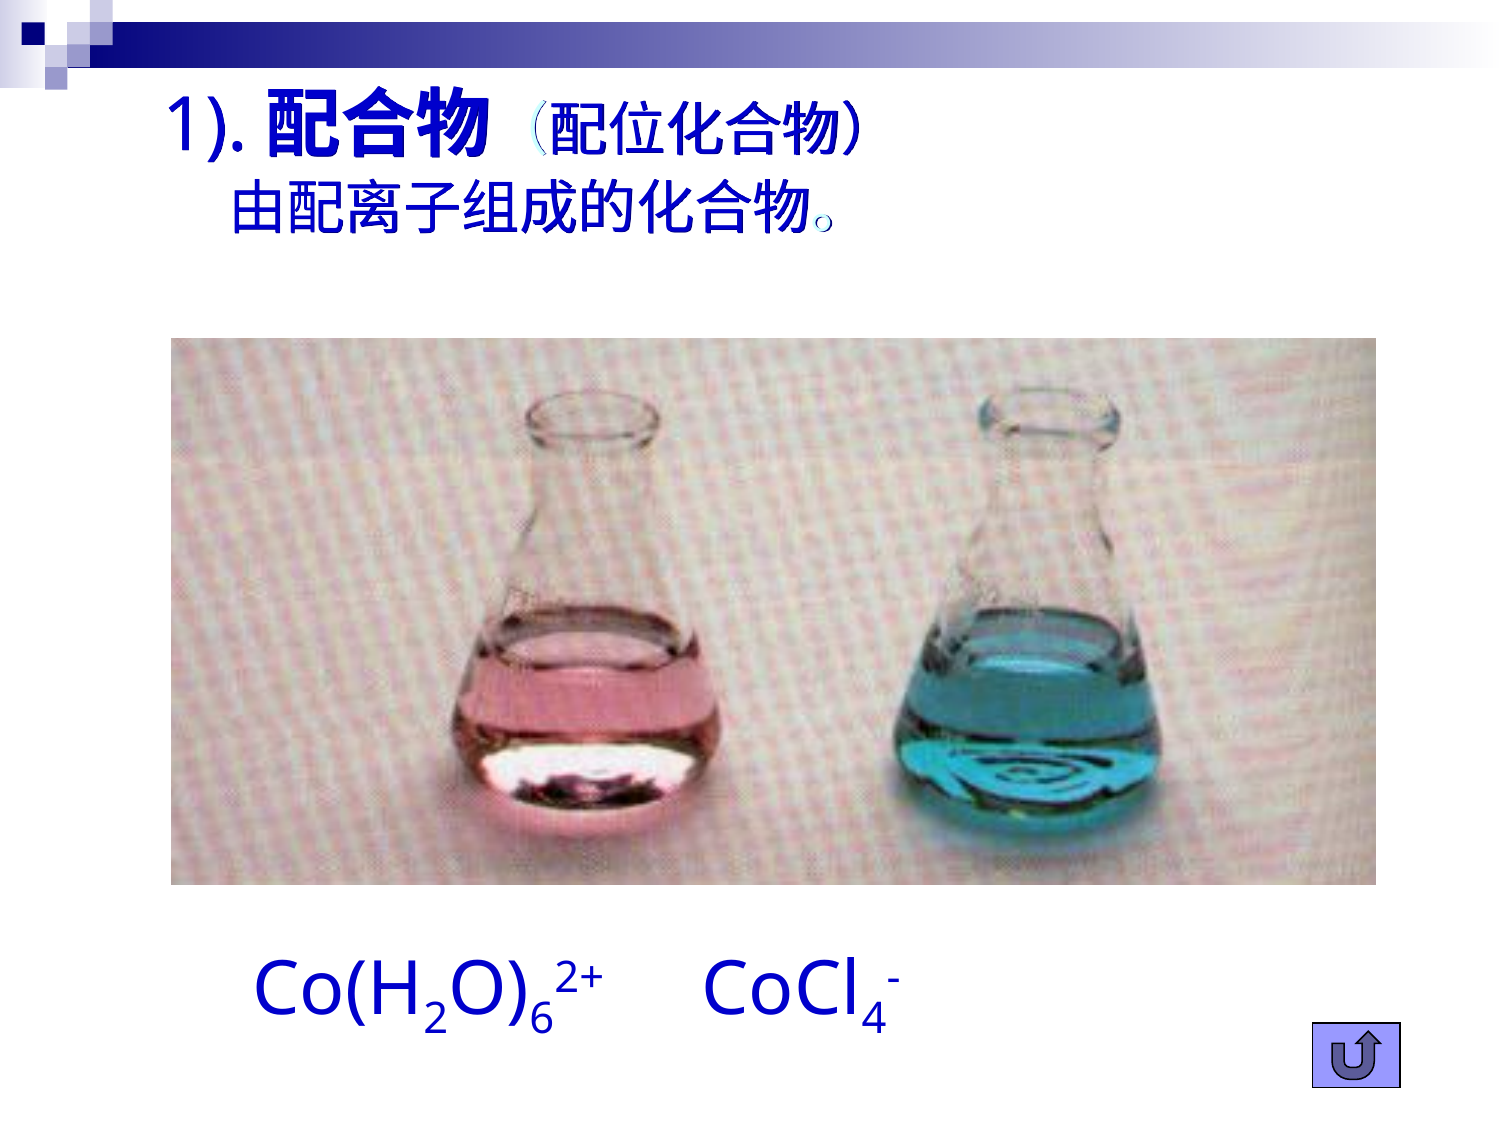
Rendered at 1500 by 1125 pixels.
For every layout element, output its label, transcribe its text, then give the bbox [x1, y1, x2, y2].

text_box [1312, 1023, 1400, 1088]
title Co(H2O)62+ CoCl4- [159, 928, 1435, 1055]
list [170, 338, 1376, 885]
text_box 1).配合物（配位化合物） 由配离子组成的化合物。 [147, 78, 1096, 249]
